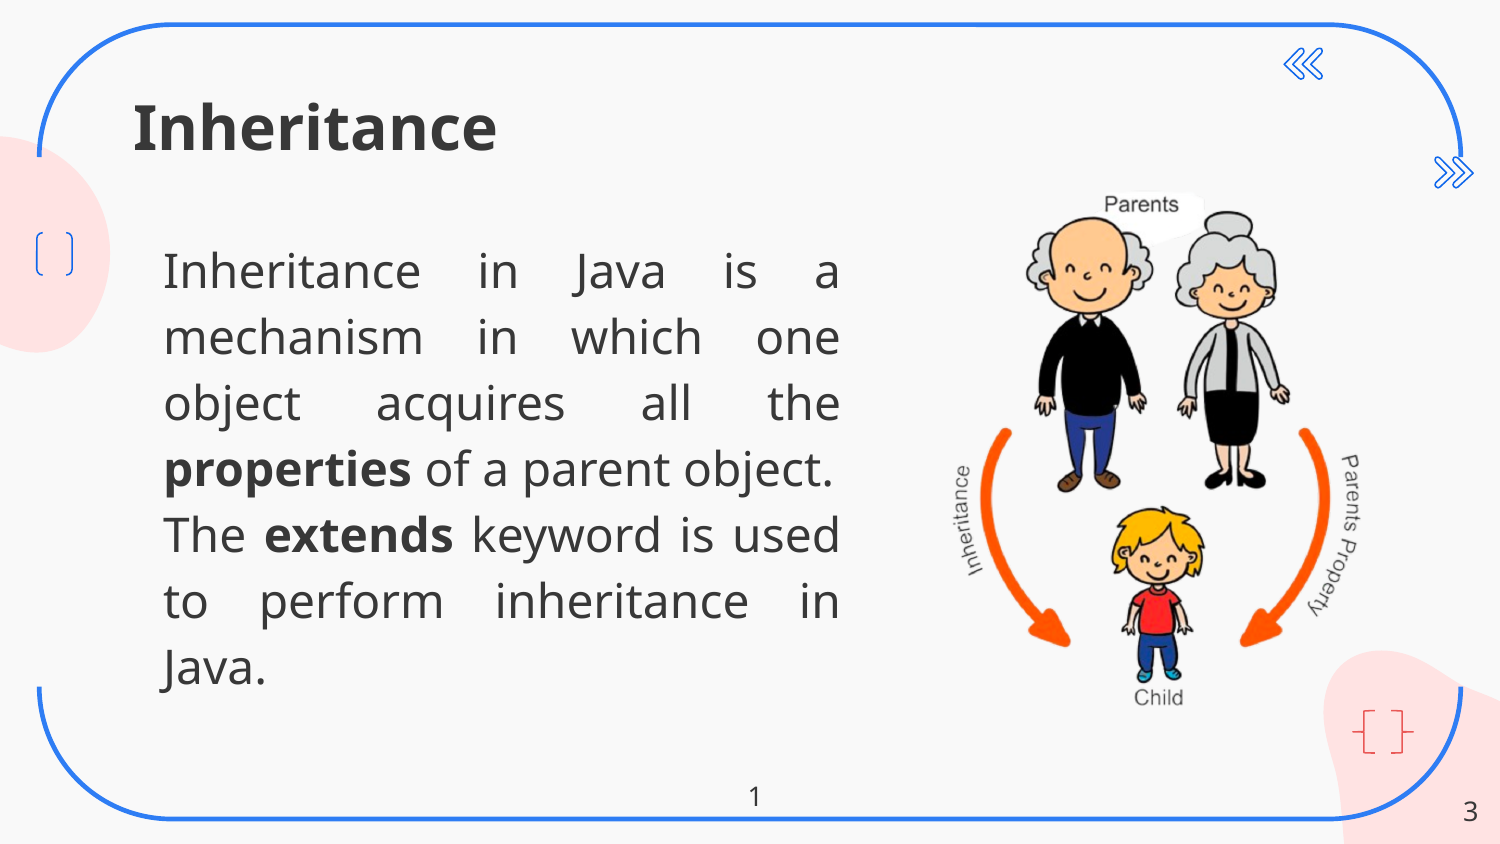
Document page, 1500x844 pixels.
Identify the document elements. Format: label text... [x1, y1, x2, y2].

picture [928, 188, 1383, 715]
slide_number ‹#› [1403, 779, 1494, 844]
title Inheritance in Java is a mechanism in which one object acquires all the properties of a parent object. The extends keyword is used to perform inheritance in Java. [148, 216, 858, 793]
slide_number 1 [712, 764, 778, 829]
title Inheritance [118, 72, 1382, 167]
